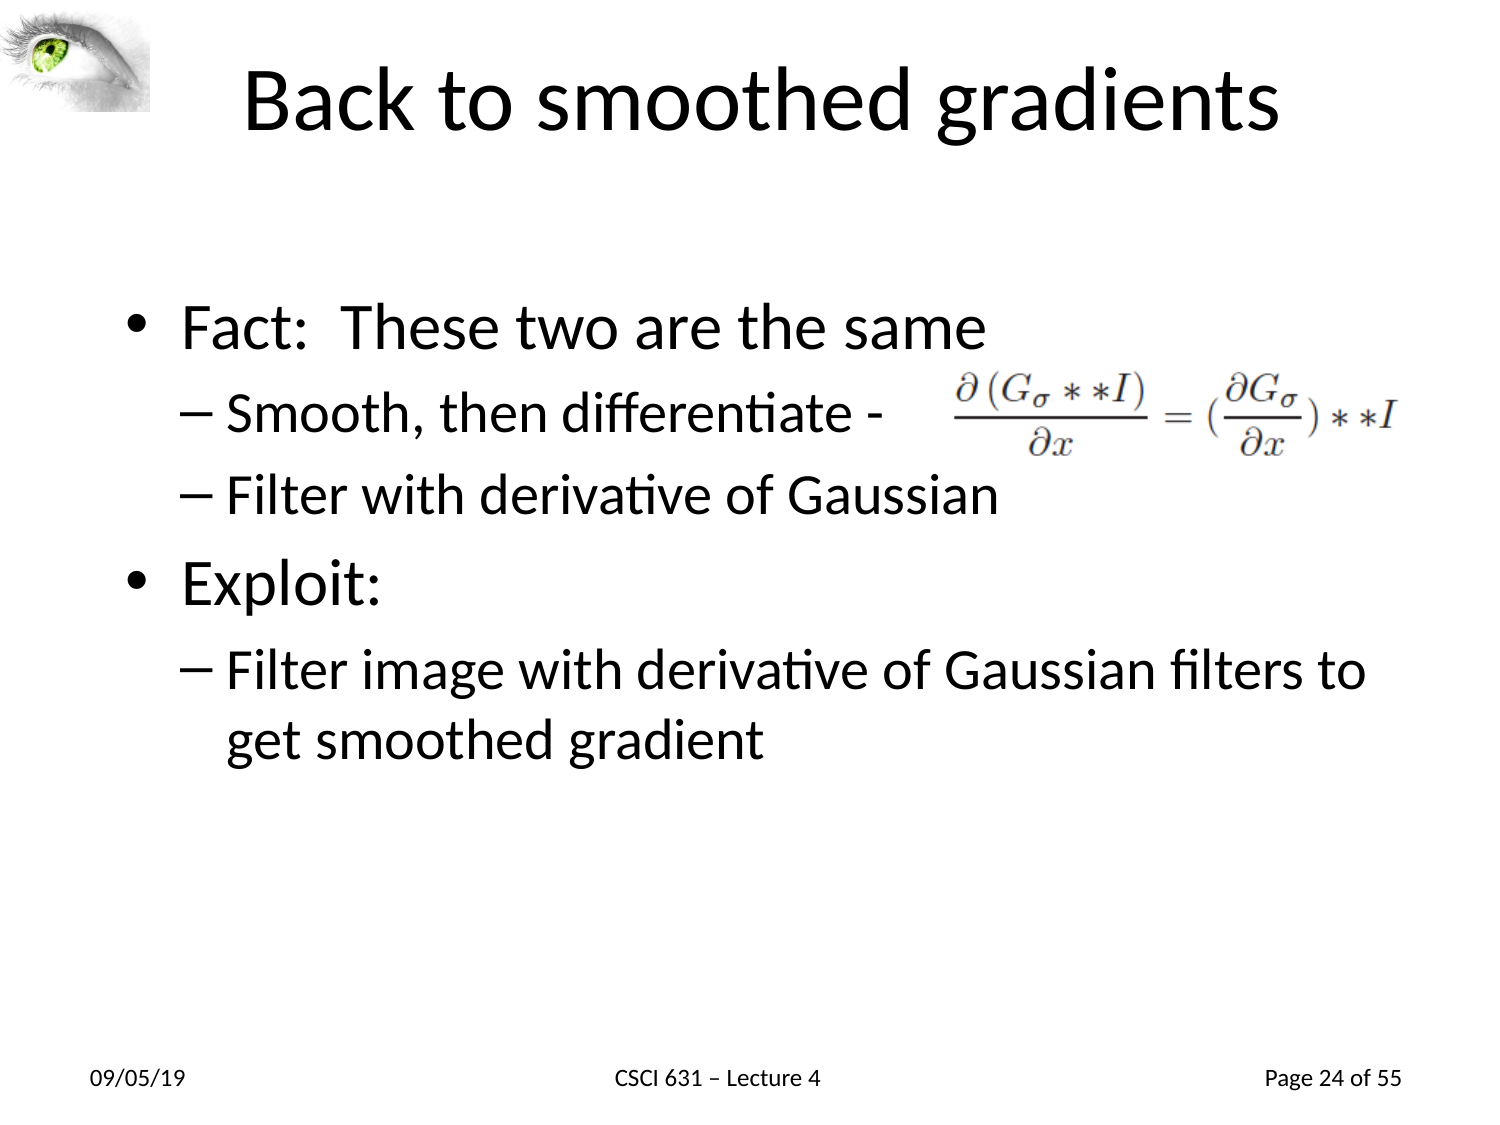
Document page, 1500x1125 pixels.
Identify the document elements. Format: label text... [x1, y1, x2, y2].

title Back to smoothed gradients [87, 0, 1438, 188]
picture [930, 337, 1401, 479]
picture [0, 0, 87, 112]
list Fact: These two are the same Smooth, then differentiate - Filter with derivative of Gaussian Exploit: Filter image with derivative of Gaussian filters to get smoothed gradient [75, 275, 1425, 1018]
